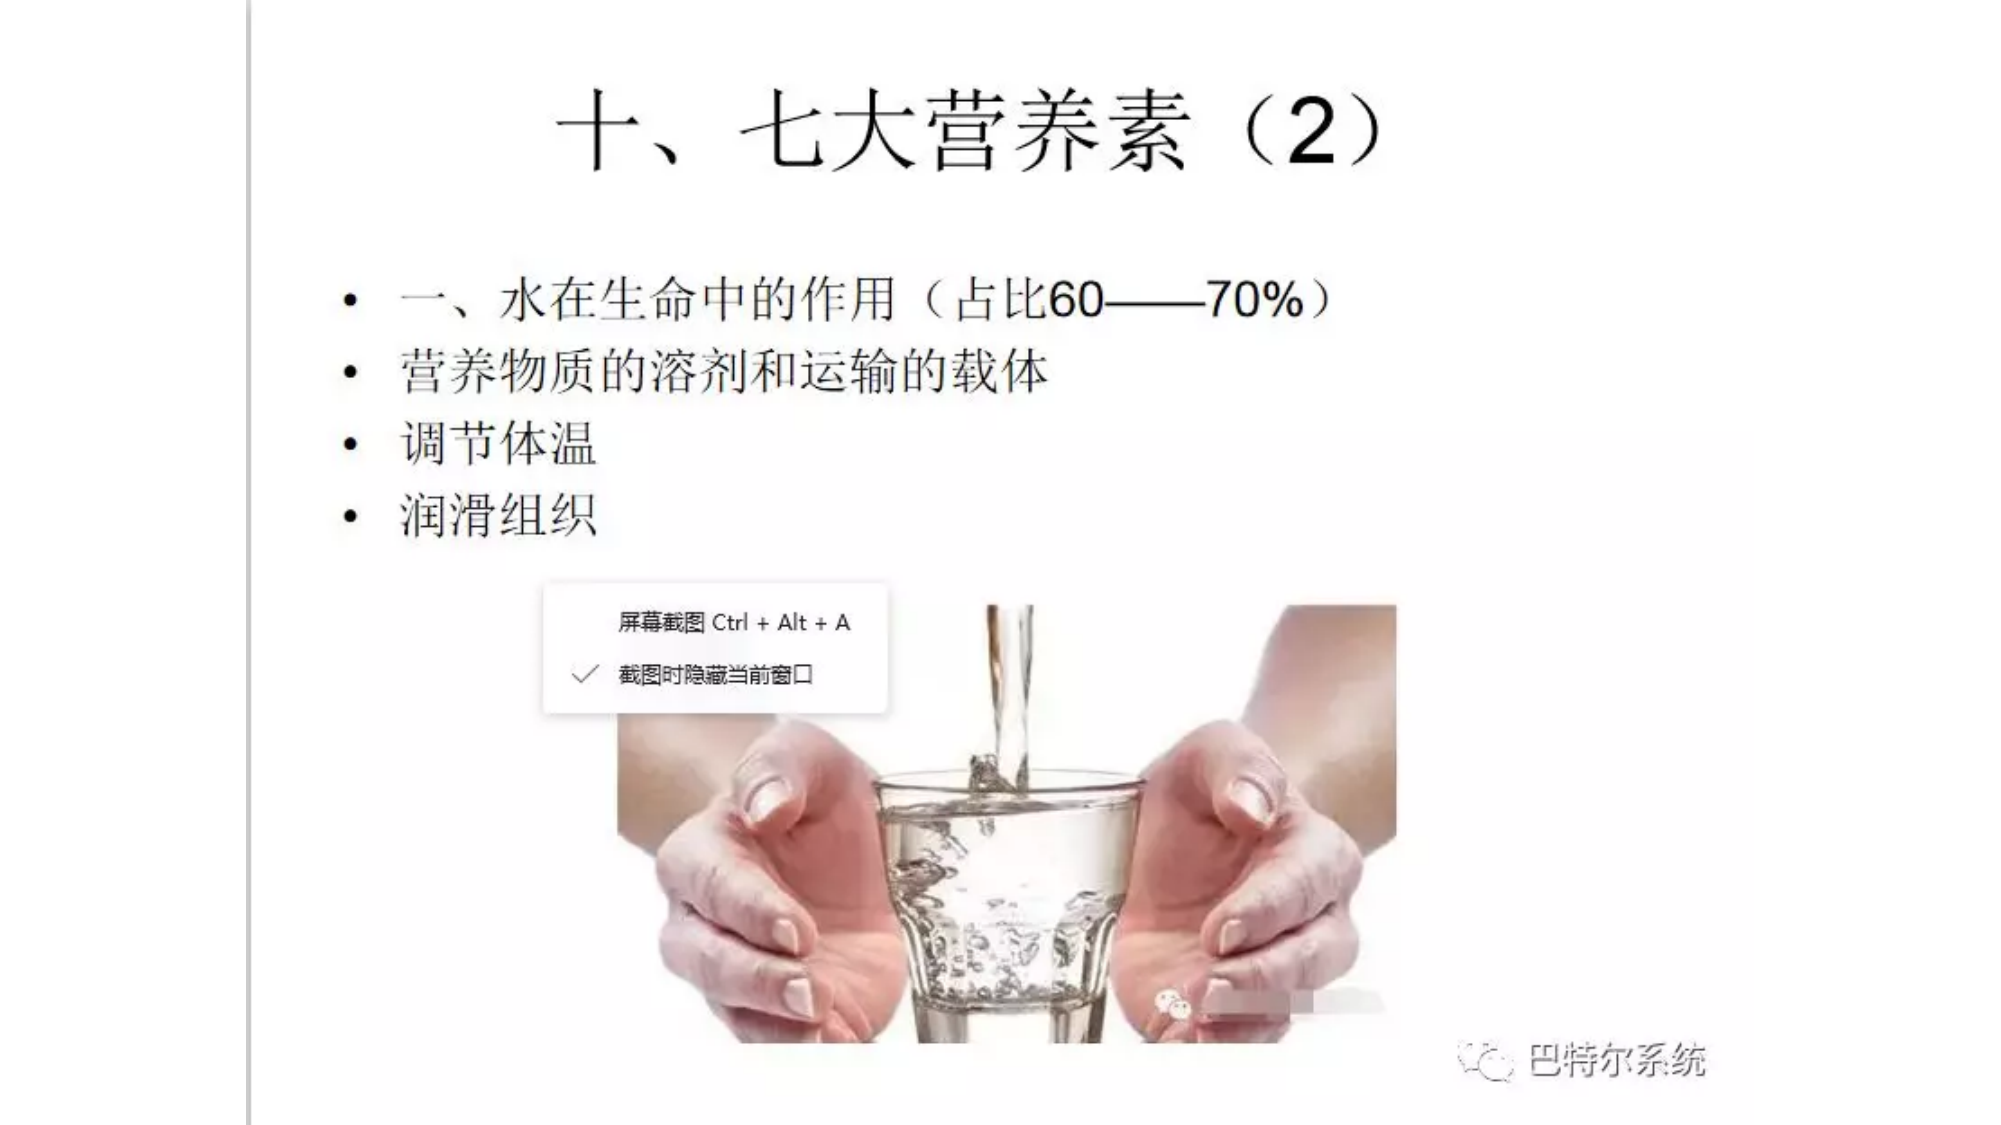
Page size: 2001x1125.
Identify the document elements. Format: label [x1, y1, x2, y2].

picture [246, 0, 1754, 1125]
